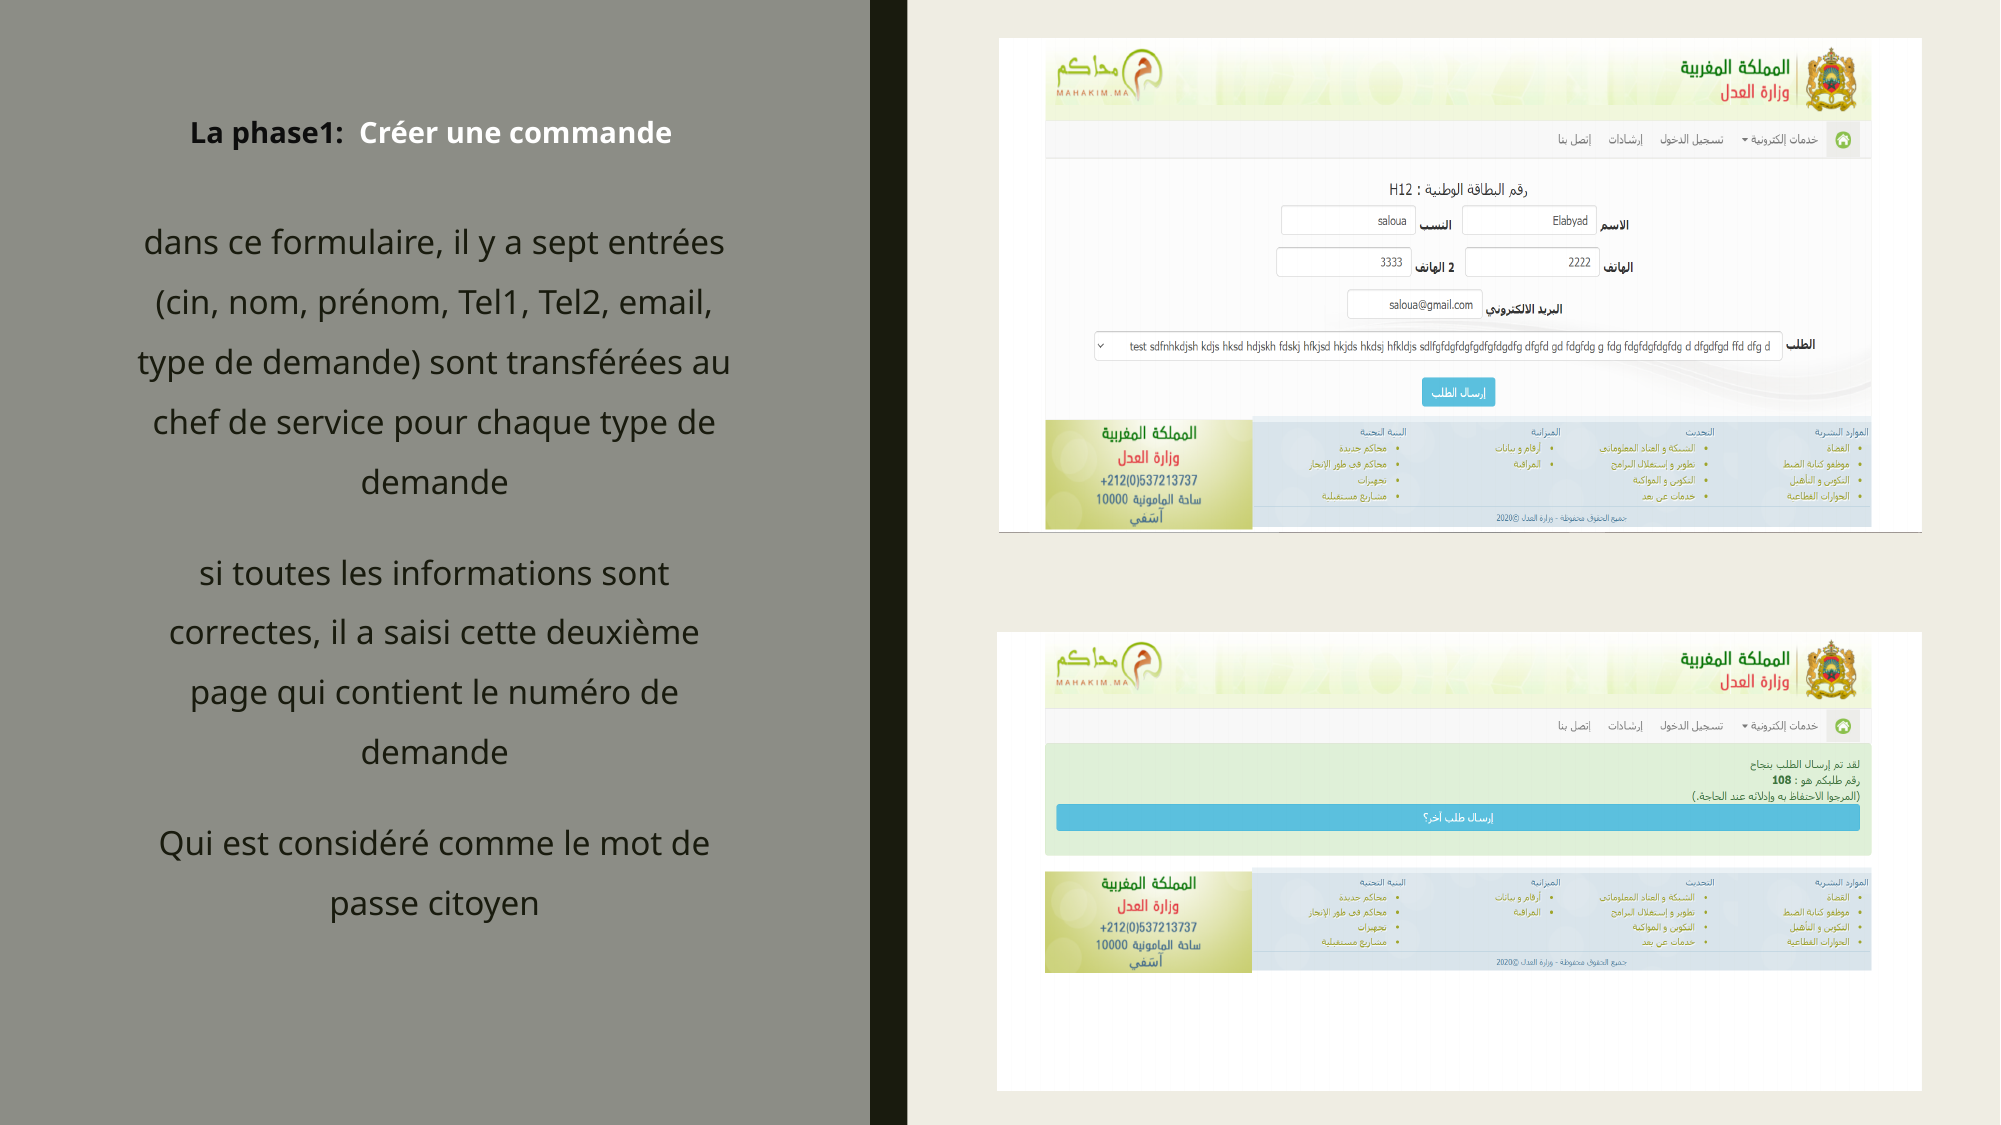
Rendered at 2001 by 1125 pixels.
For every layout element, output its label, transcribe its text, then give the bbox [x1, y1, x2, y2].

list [999, 38, 1922, 533]
picture [997, 632, 1922, 1091]
list dans ce formulaire, il y a sept entrées (cin, nom, prénom, Tel1, Tel2, email, type de demande) sont transférées au chef de service pour chaque type de demande si toutes les informations sont correctes, il a saisi cette deuxième page qui contient le numéro de demande Qui est considéré comme le mot de passe citoyen [118, 194, 752, 1058]
title La phase1: Créer une commande [118, 112, 752, 179]
